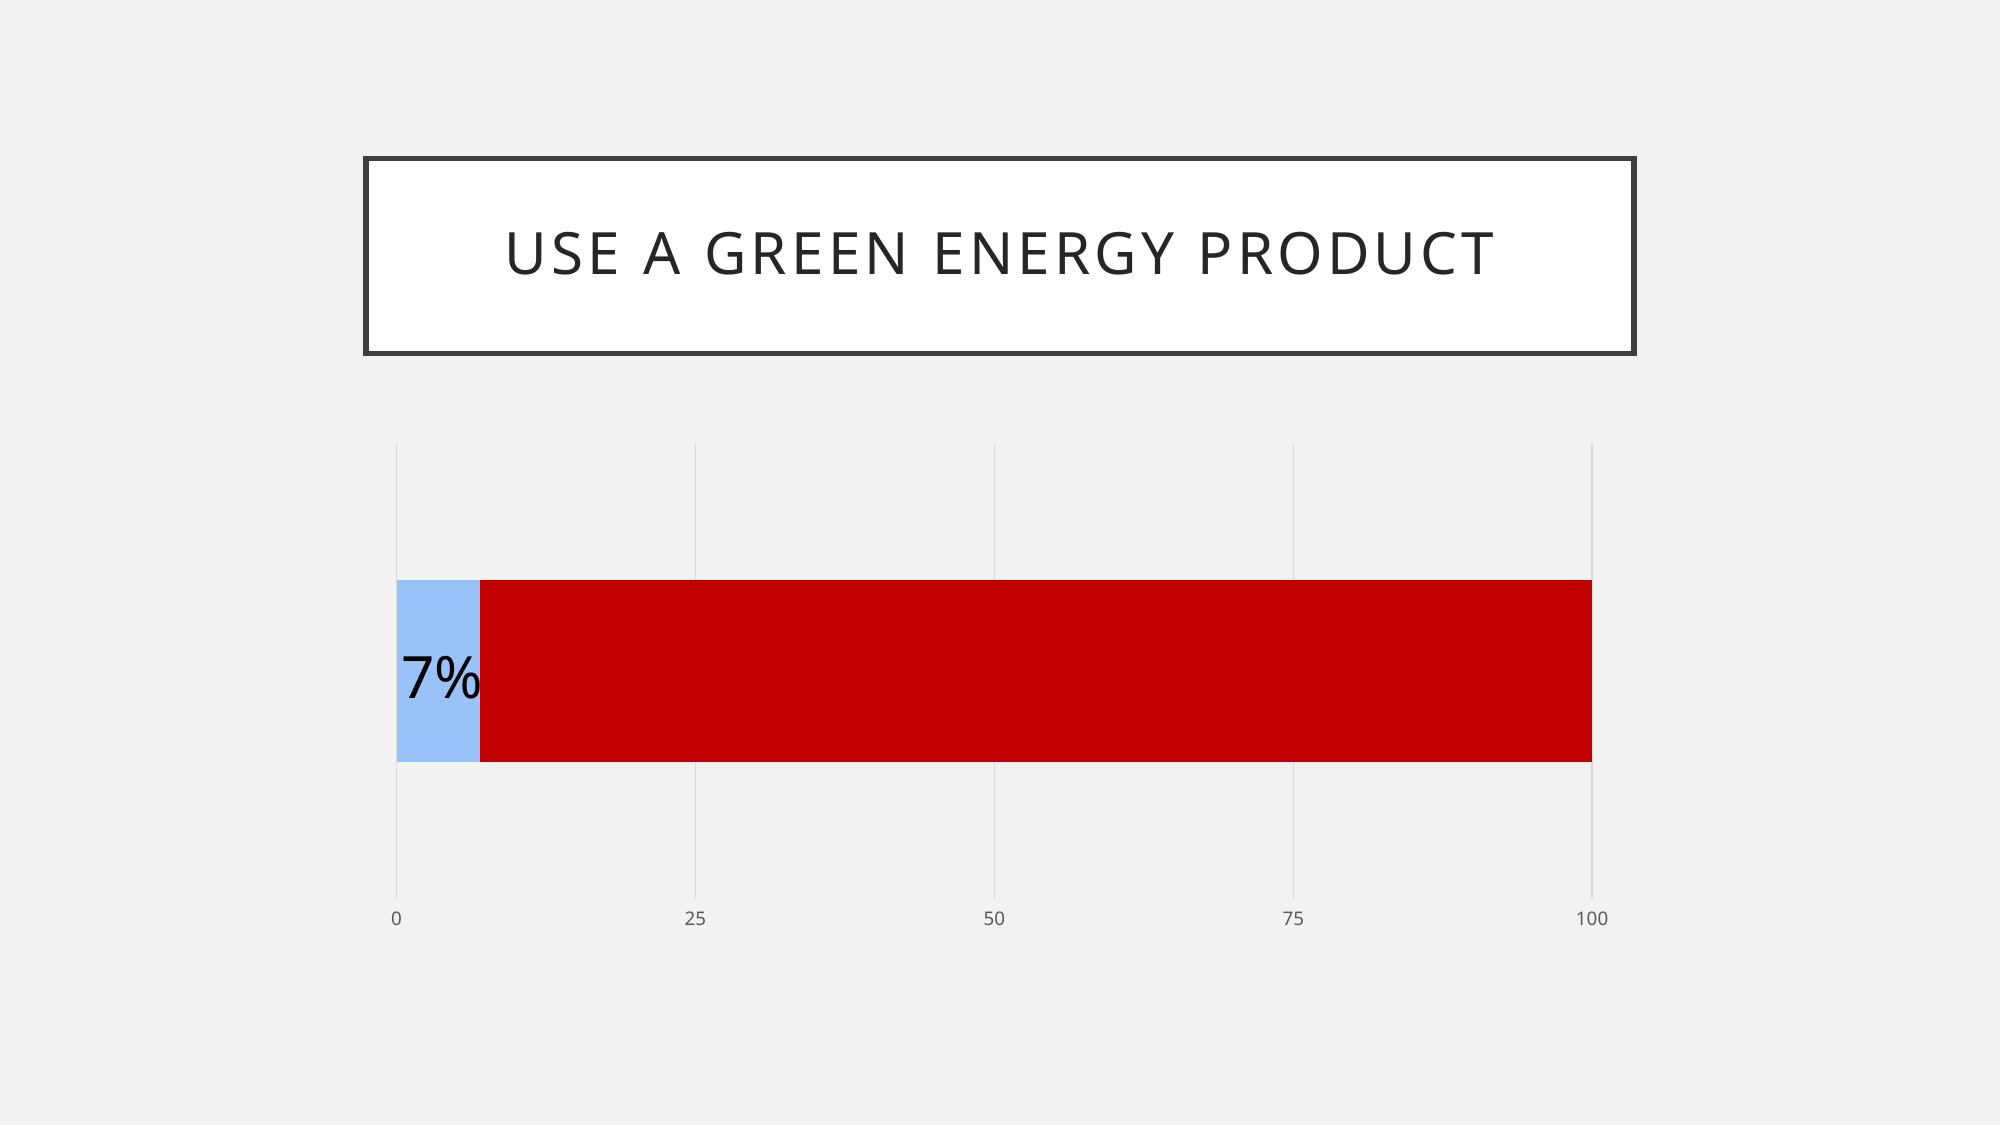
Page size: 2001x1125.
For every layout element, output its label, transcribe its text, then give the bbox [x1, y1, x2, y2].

chart [365, 432, 1635, 942]
title USE A GREEN ENERGY PRODUCT [363, 156, 1637, 356]
